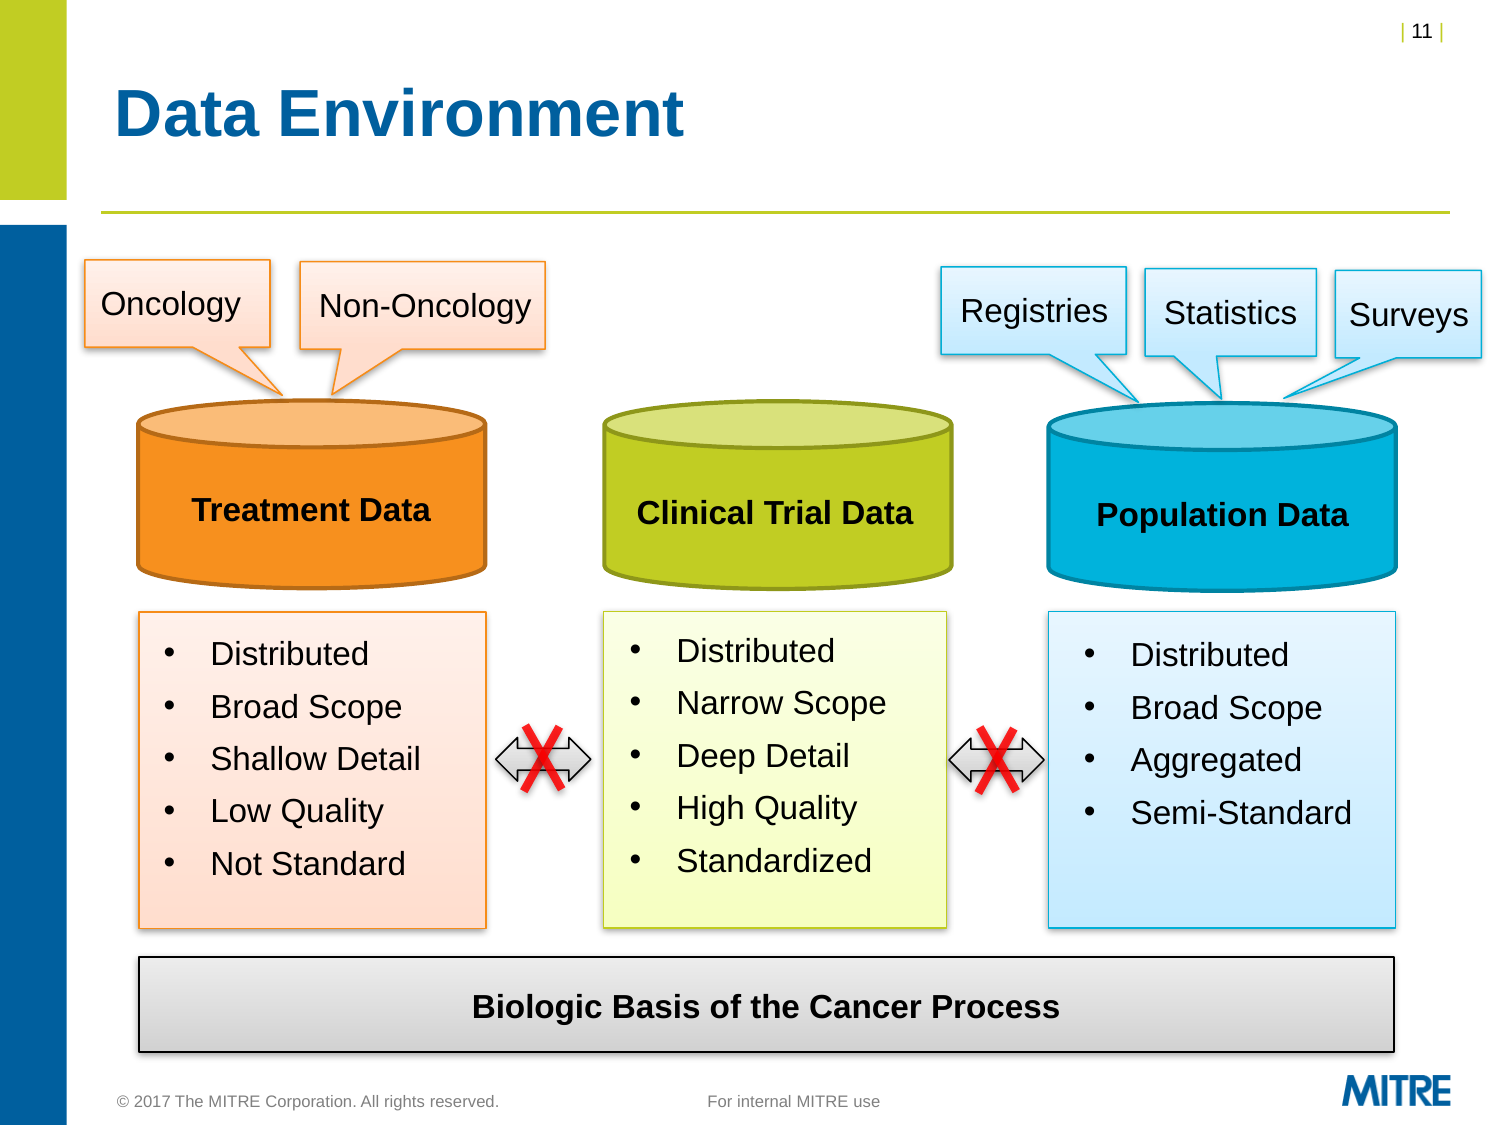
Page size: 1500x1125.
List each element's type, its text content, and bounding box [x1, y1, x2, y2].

text_box [603, 611, 947, 929]
picture [1342, 1072, 1453, 1113]
text_box Distributed Broad Scope Shallow Detail Low Quality Not Standard [148, 624, 437, 890]
text_box Registries [941, 282, 1128, 337]
text_box Distributed Narrow Scope Deep Detail High Quality Standardized [614, 621, 903, 887]
title Data Environment [99, 45, 1450, 188]
text_box [136, 398, 488, 591]
text_box Non-Oncology [304, 277, 547, 332]
text_box Clinical Trial Data [604, 483, 947, 539]
text_box Treatment Data [136, 480, 487, 536]
text_box Statistics [1145, 283, 1317, 339]
text_box Distributed Broad Scope Aggregated Semi-Standard [1068, 626, 1368, 839]
text_box Surveys [1333, 285, 1487, 341]
text_box [1283, 341, 1483, 400]
text_box [299, 260, 546, 396]
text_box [525, 725, 562, 790]
text_box [138, 956, 1395, 1053]
text_box [602, 399, 954, 592]
text_box [1021, 737, 1045, 783]
text_box [1144, 267, 1318, 400]
text_box [495, 736, 517, 782]
text_box [84, 259, 283, 397]
text_box [948, 737, 972, 783]
text_box [940, 266, 1140, 404]
text_box [568, 736, 592, 782]
footer © 2017 The MITRE Corporation. All rights reserved. For internal MITRE use [101, 1081, 1059, 1119]
text_box Population Data [1049, 485, 1397, 540]
text_box [1046, 400, 1398, 593]
text_box Biologic Basis of the Cancer Process [141, 977, 1392, 1032]
text_box [138, 611, 487, 929]
text_box [1048, 611, 1396, 929]
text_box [979, 727, 1017, 792]
text_box Oncology [85, 275, 257, 330]
text_box [1334, 269, 1483, 285]
